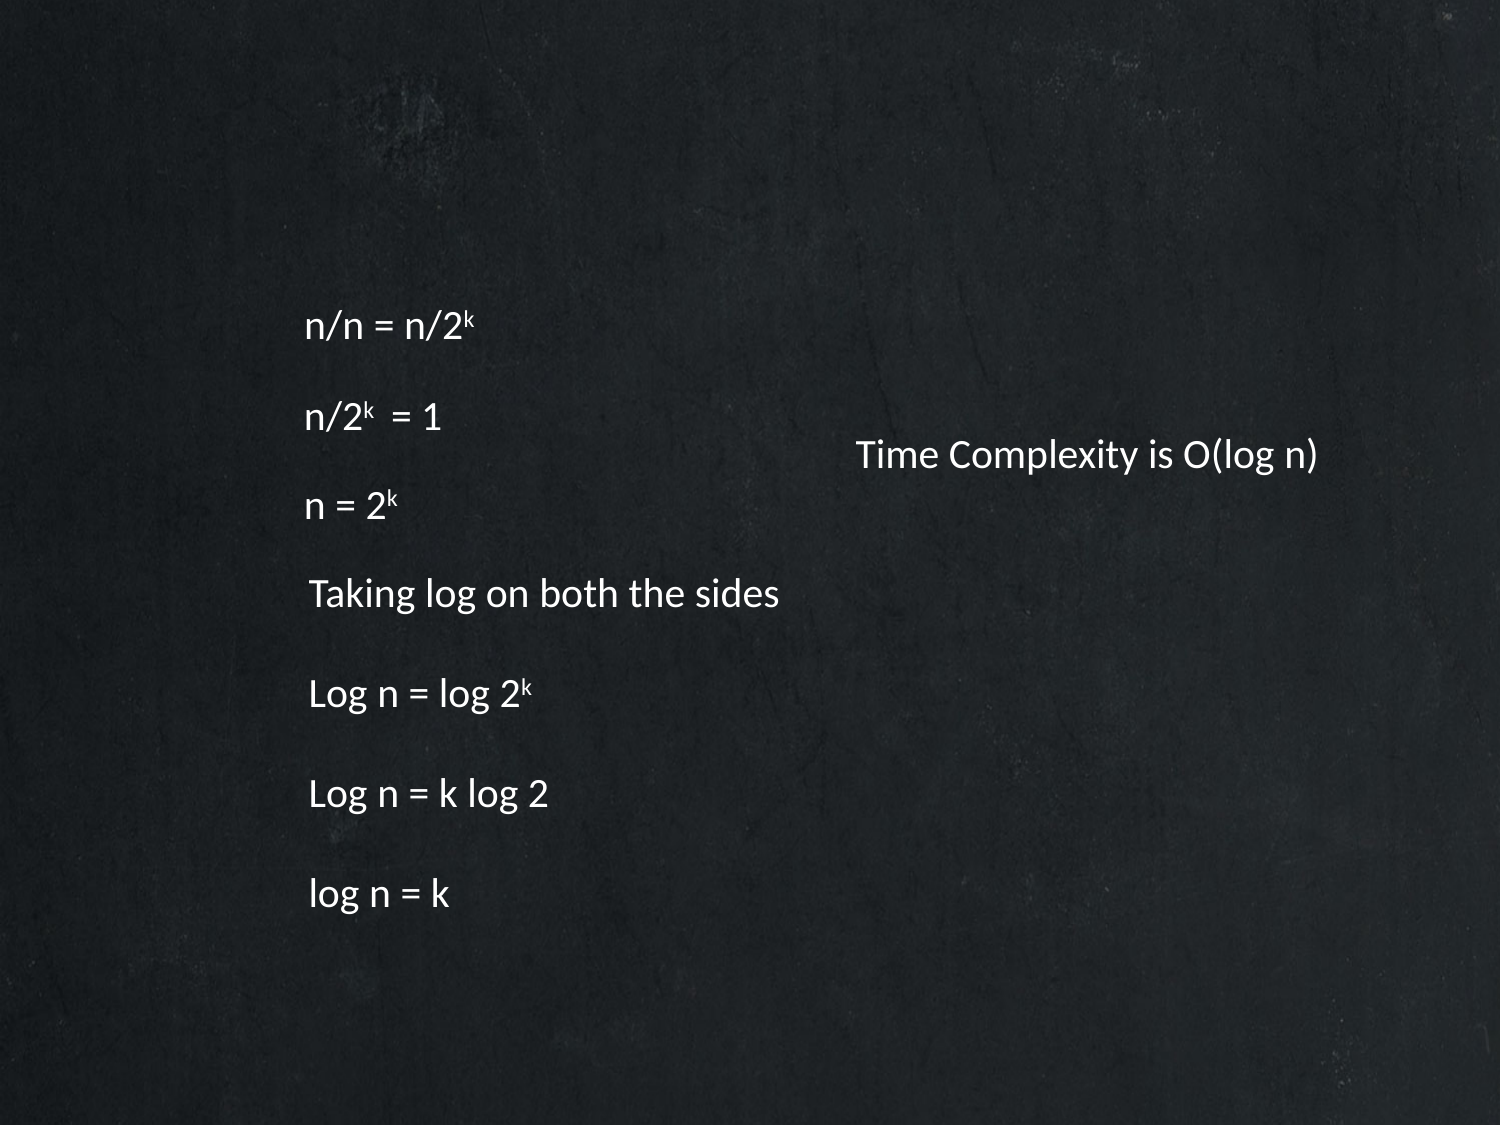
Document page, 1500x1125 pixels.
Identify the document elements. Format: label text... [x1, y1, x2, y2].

text_box Time Complexity is O(log n) [840, 419, 1435, 485]
text_box n = 2k [289, 470, 479, 535]
picture [0, 0, 1500, 1125]
text_box n/2k = 1 [289, 381, 1040, 447]
text_box Taking log on both the sides Log n = log 2k Log n = k log 2 log n = k [293, 558, 963, 974]
text_box n/n = n/2k [289, 290, 1085, 406]
